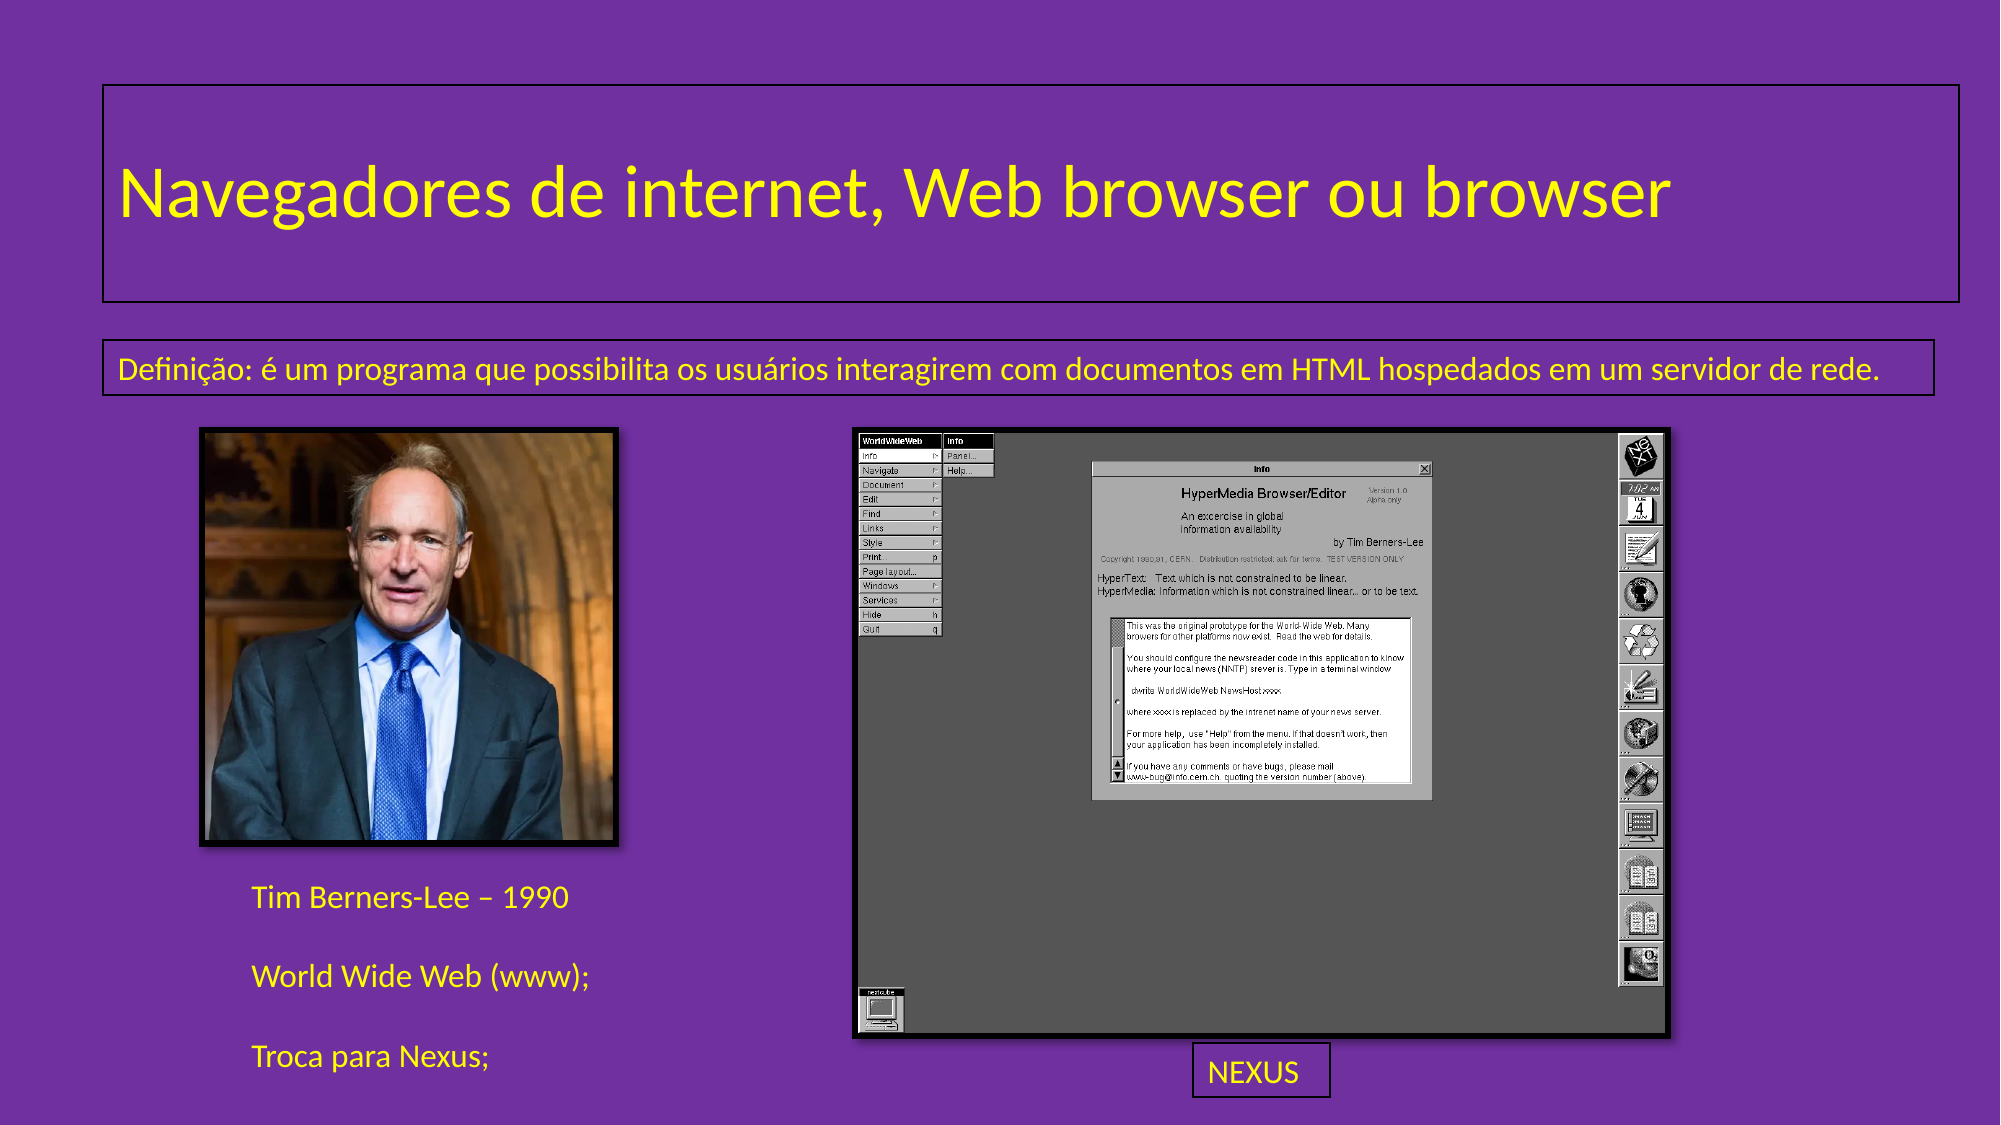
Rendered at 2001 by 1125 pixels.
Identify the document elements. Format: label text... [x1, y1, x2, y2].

text_box Definição: é um programa que possibilita os usuários interagirem com documentos em HTML hospedados em um servidor de rede. [102, 339, 1935, 396]
picture [204, 433, 613, 841]
picture [858, 433, 1666, 1033]
text_box NEXUS [1192, 1042, 1331, 1098]
text_box Tim Berners-Lee – 1990 World Wide Web (www); Troca para Nexus; [235, 866, 736, 1123]
title Navegadores de internet, Web browser ou browser [102, 84, 1960, 303]
